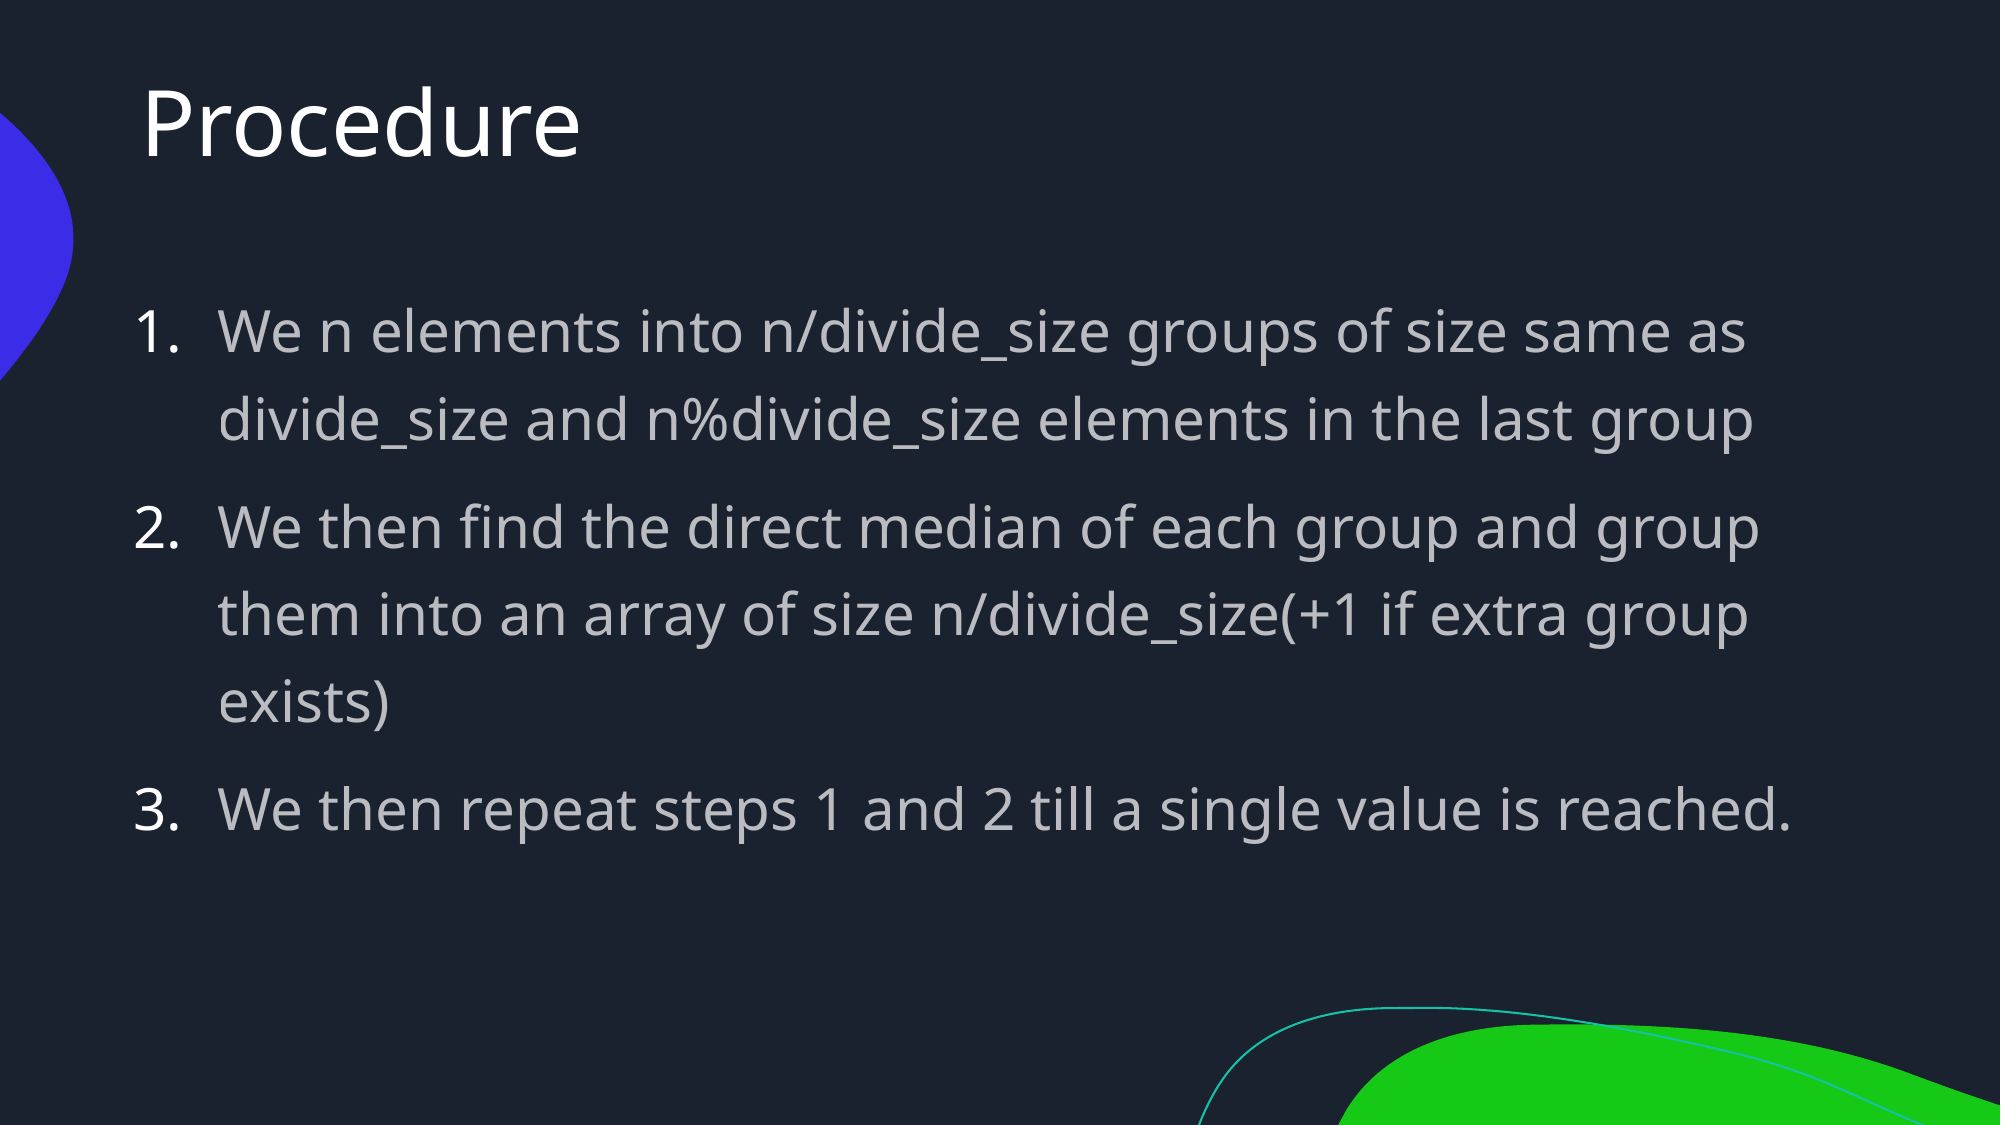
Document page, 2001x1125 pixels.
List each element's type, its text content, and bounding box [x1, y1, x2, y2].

list We n elements into n/divide_size groups of size same as divide_size and n%divide_size elements in the last group We then find the direct median of each group and group them into an array of size n/divide_size(+1 if extra group exists) We then repeat steps 1 and 2 till a single value is reached. [118, 269, 1869, 896]
title Procedure [125, 58, 1875, 195]
